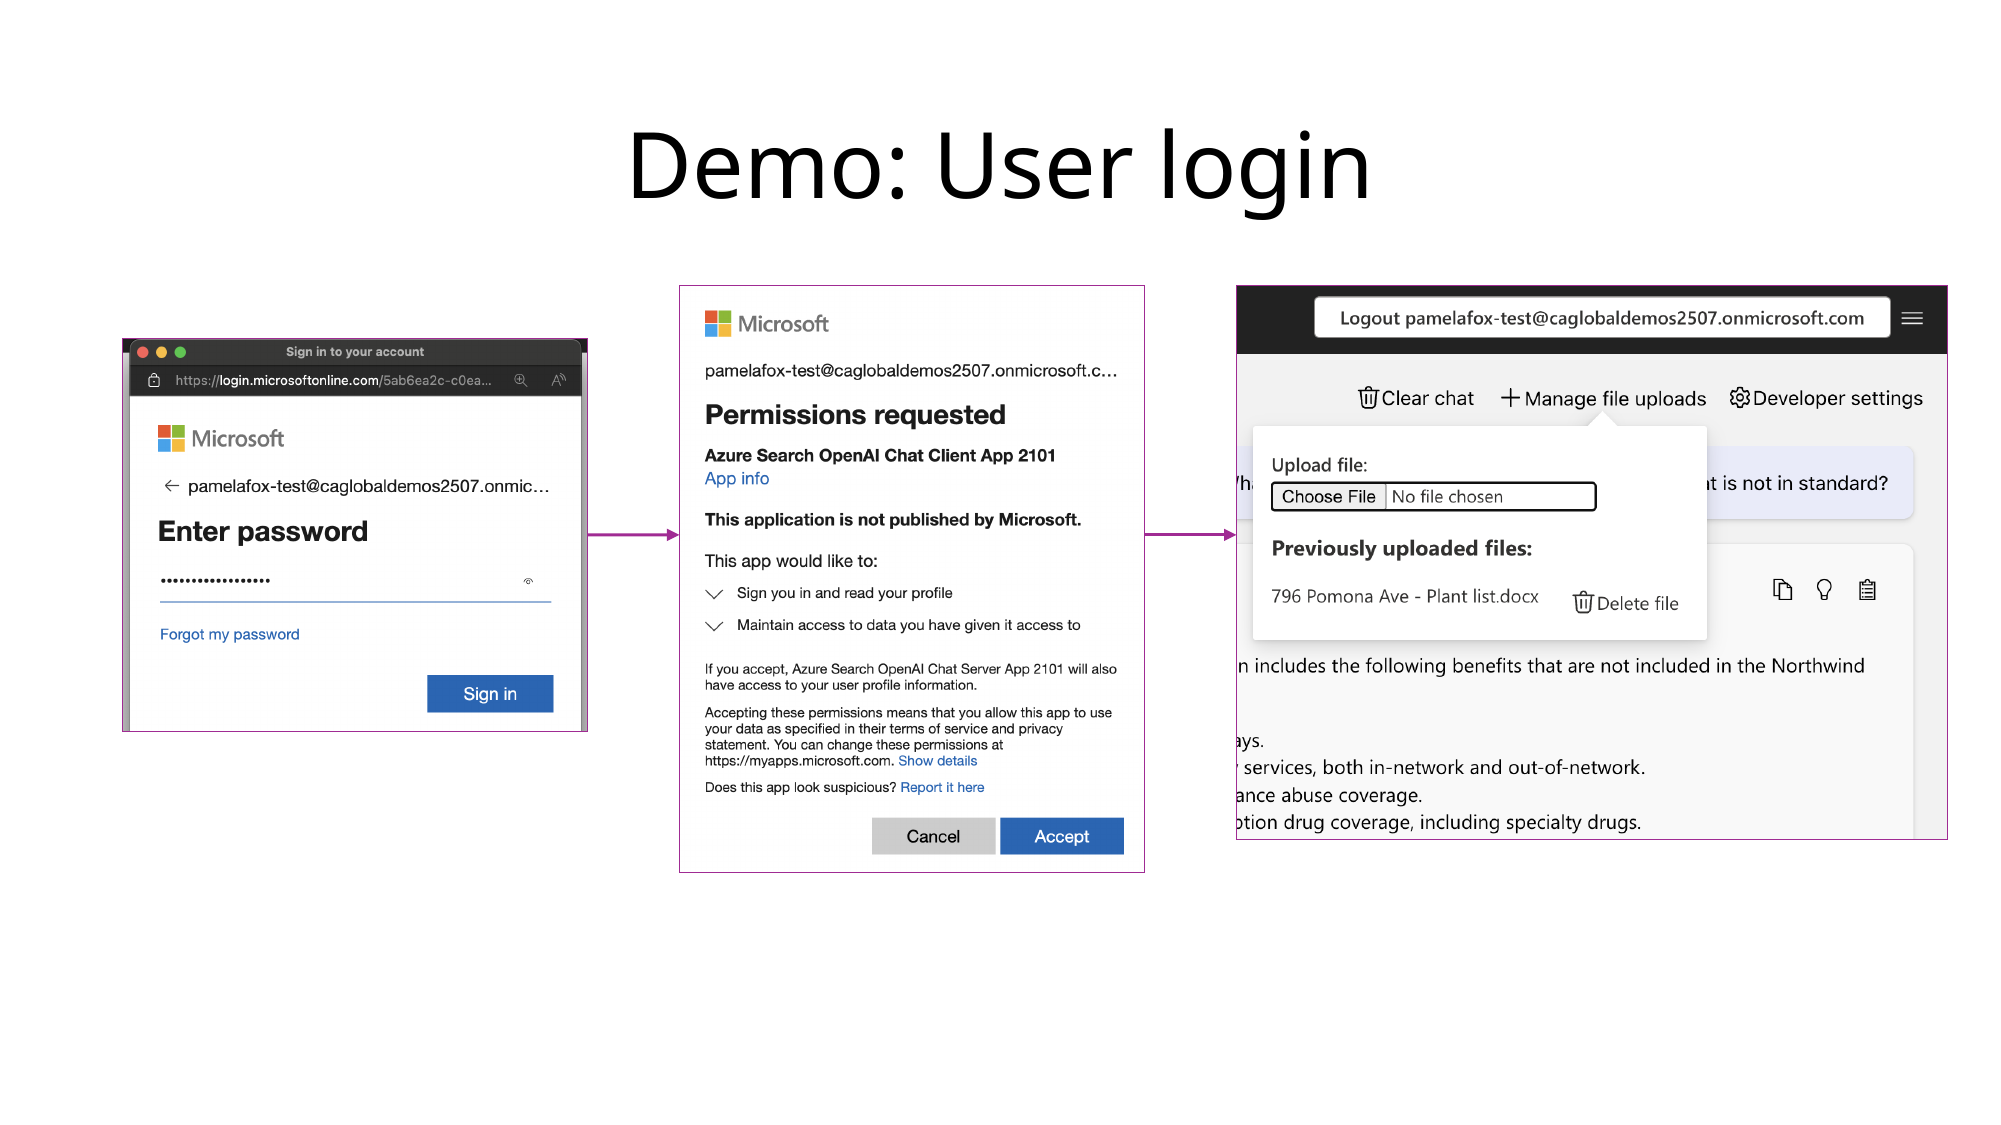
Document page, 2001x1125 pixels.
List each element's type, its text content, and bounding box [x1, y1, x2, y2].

title Demo: User login [137, 59, 1863, 278]
picture [1235, 284, 1948, 841]
picture [121, 337, 588, 733]
picture [678, 284, 1146, 873]
